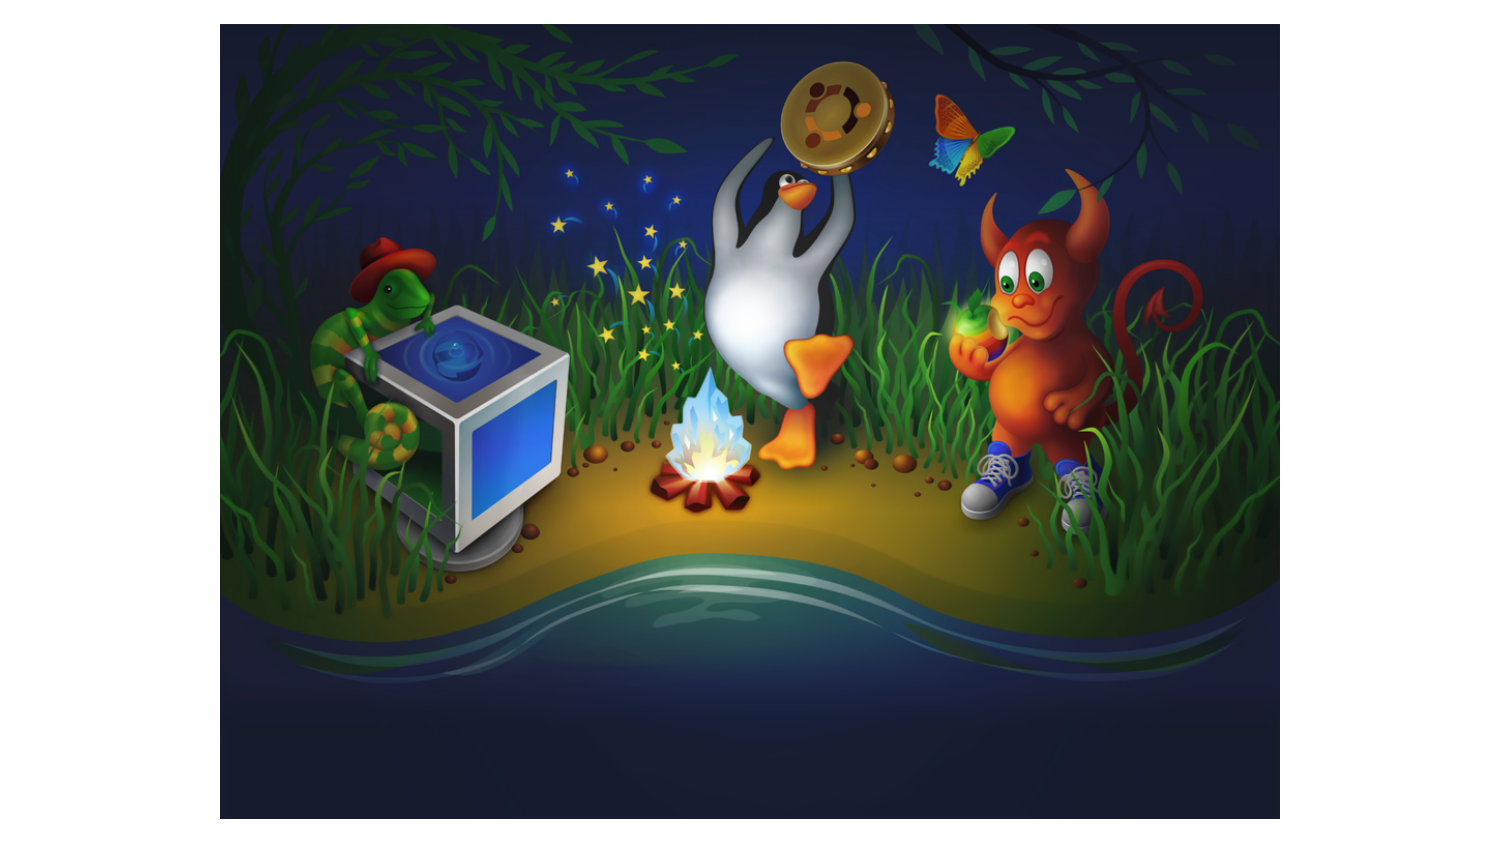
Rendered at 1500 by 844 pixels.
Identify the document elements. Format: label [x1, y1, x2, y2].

picture [220, 24, 1280, 819]
